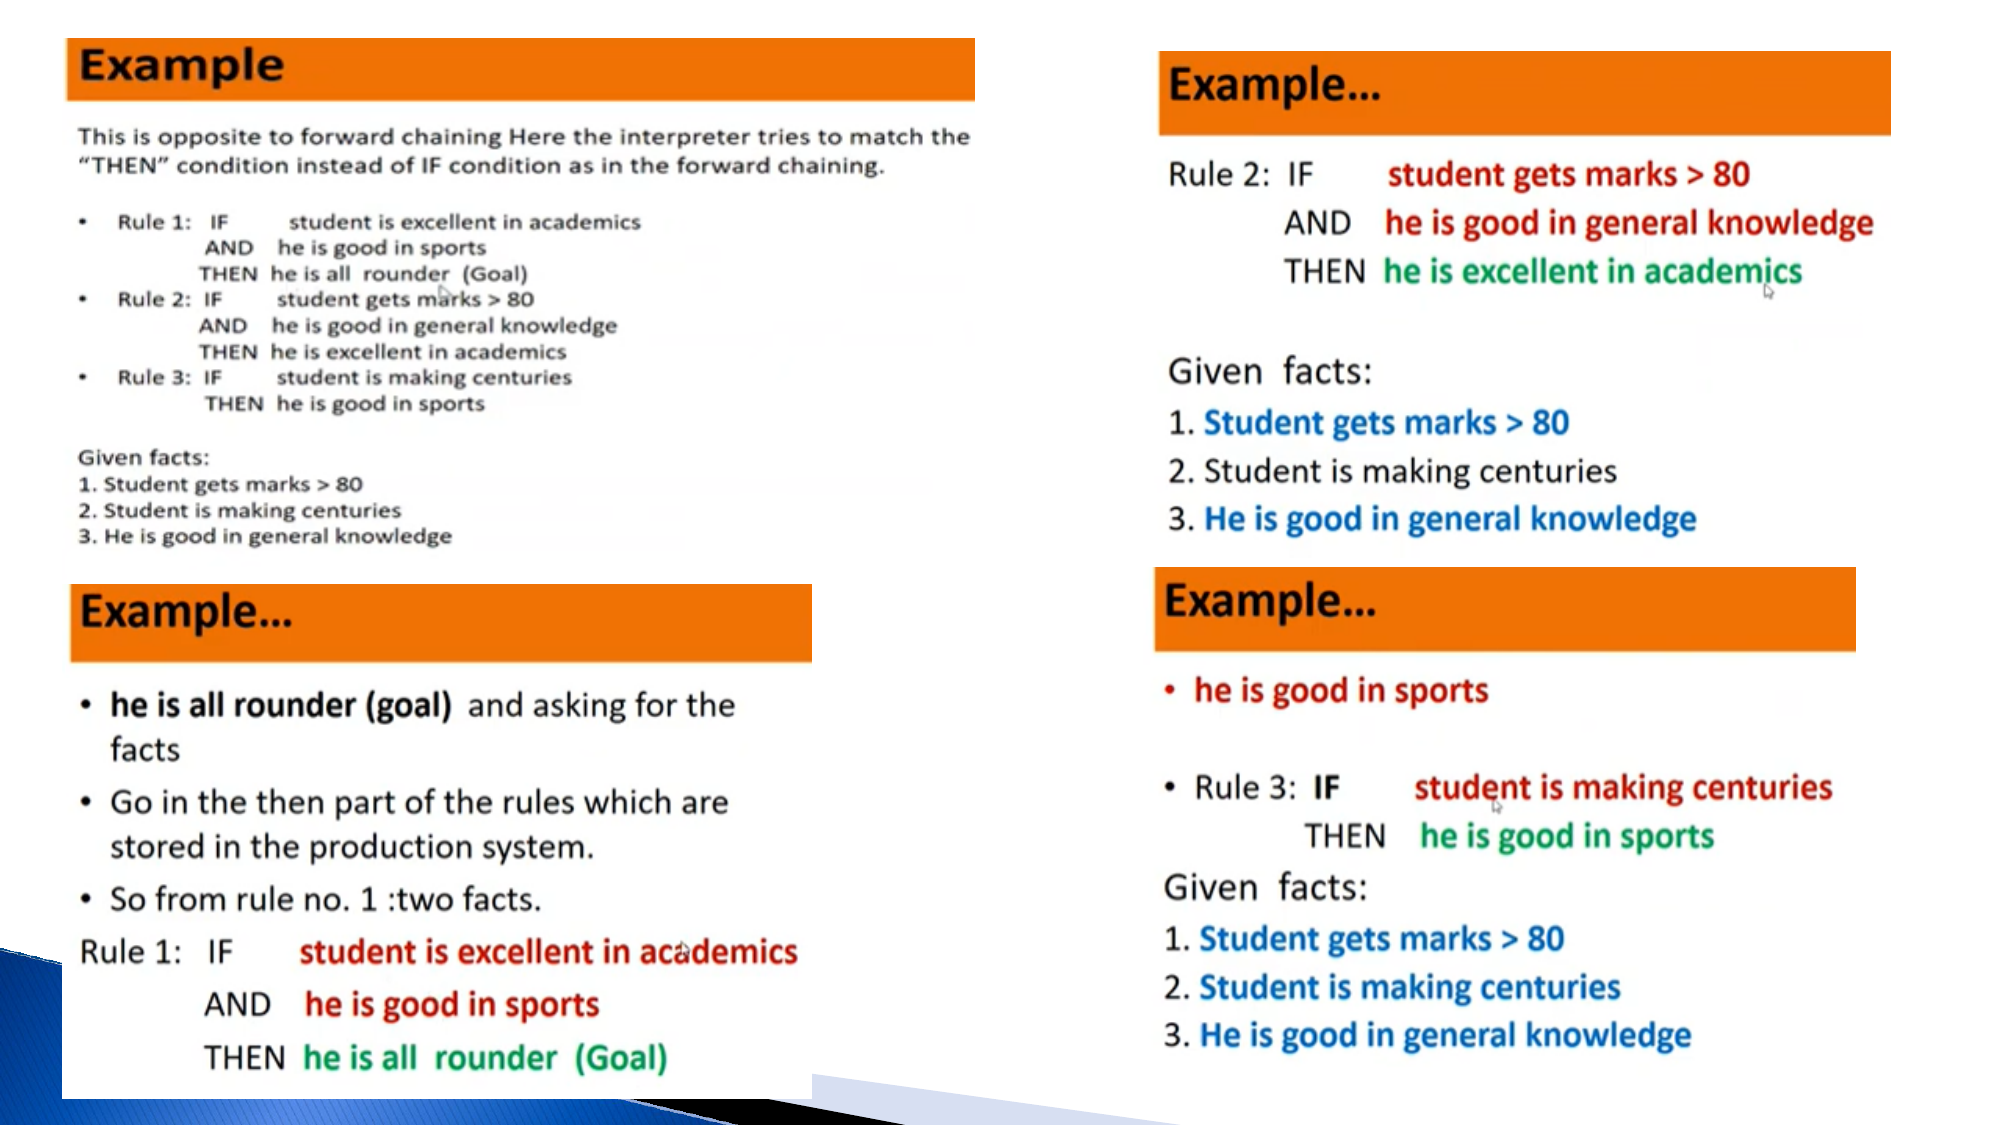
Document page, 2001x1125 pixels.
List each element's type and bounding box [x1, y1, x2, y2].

picture [1143, 566, 1857, 1093]
picture [1149, 51, 1891, 558]
picture [0, 38, 976, 1125]
